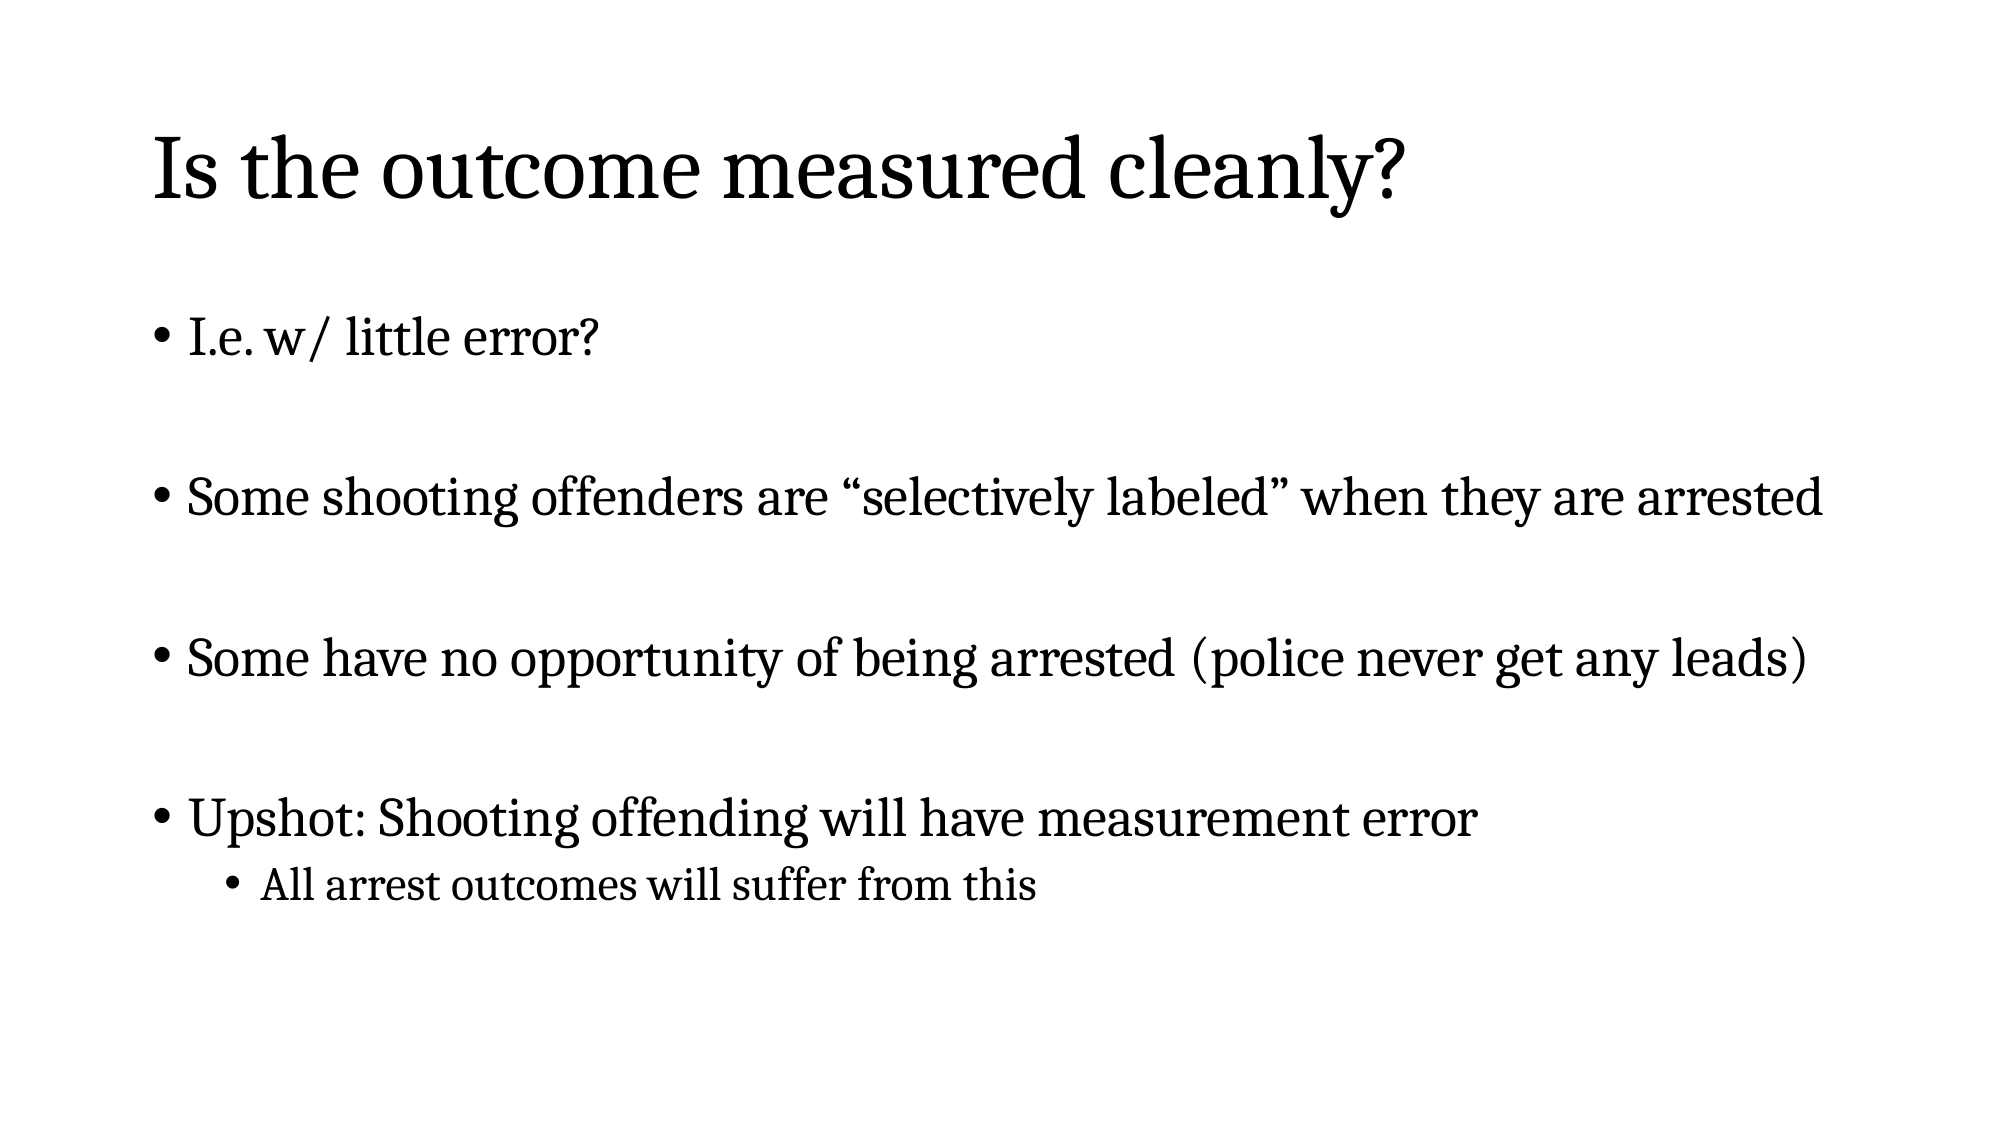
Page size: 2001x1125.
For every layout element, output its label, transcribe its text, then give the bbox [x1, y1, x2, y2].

title Is the outcome measured cleanly? [137, 59, 1863, 278]
list I.e. w/ little error? Some shooting offenders are “selectively labeled” when they are arrested Some have no opportunity of being arrested (police never get any leads) Upshot: Shooting offending will have measurement error All arrest outcomes will suffer from this [137, 299, 1863, 1014]
